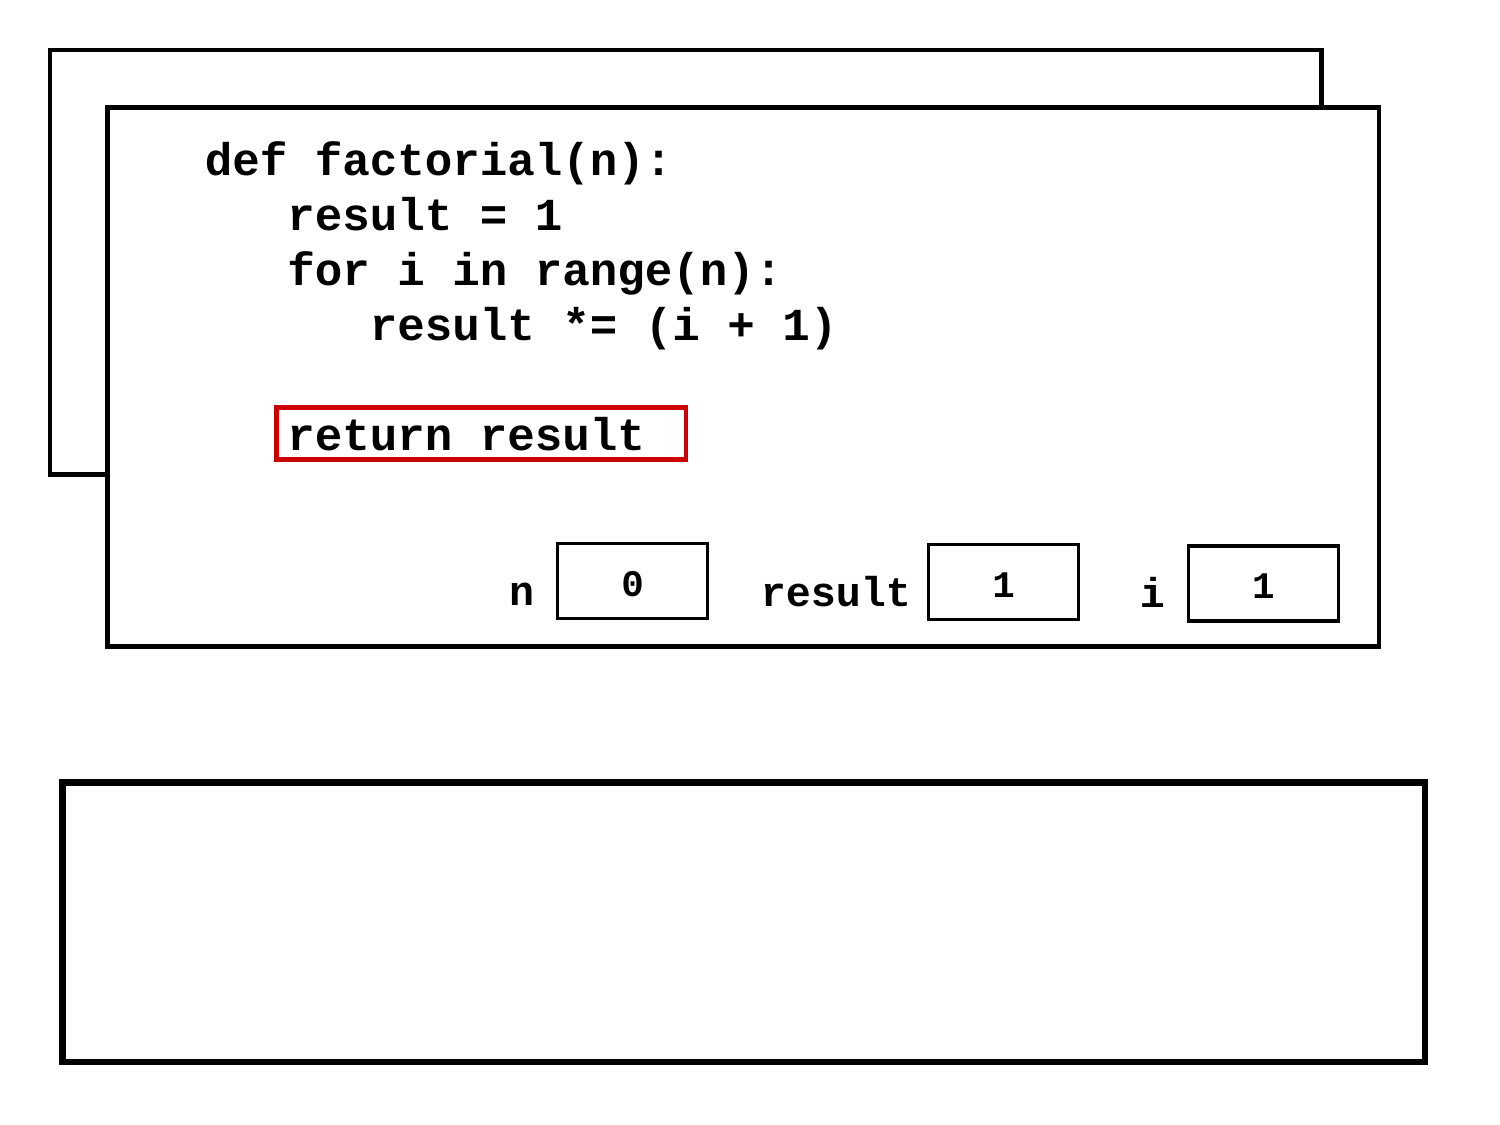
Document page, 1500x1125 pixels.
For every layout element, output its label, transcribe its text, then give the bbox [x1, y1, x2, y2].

text_box [276, 407, 687, 460]
text_box [62, 782, 1425, 1063]
text_box def main(): for i in range(MAX_NUM): print(i, factorial(i)) [49, 49, 1322, 475]
text_box 0 [557, 543, 708, 619]
text_box def factorial(n): result = 1 for i in range(n): result *= (i + 1) return result [107, 107, 1380, 647]
text_box 1 [928, 544, 1079, 620]
text_box n [494, 556, 570, 621]
text_box result [746, 557, 1024, 622]
text_box i [1124, 558, 1200, 624]
text_box 1 [1188, 546, 1339, 621]
